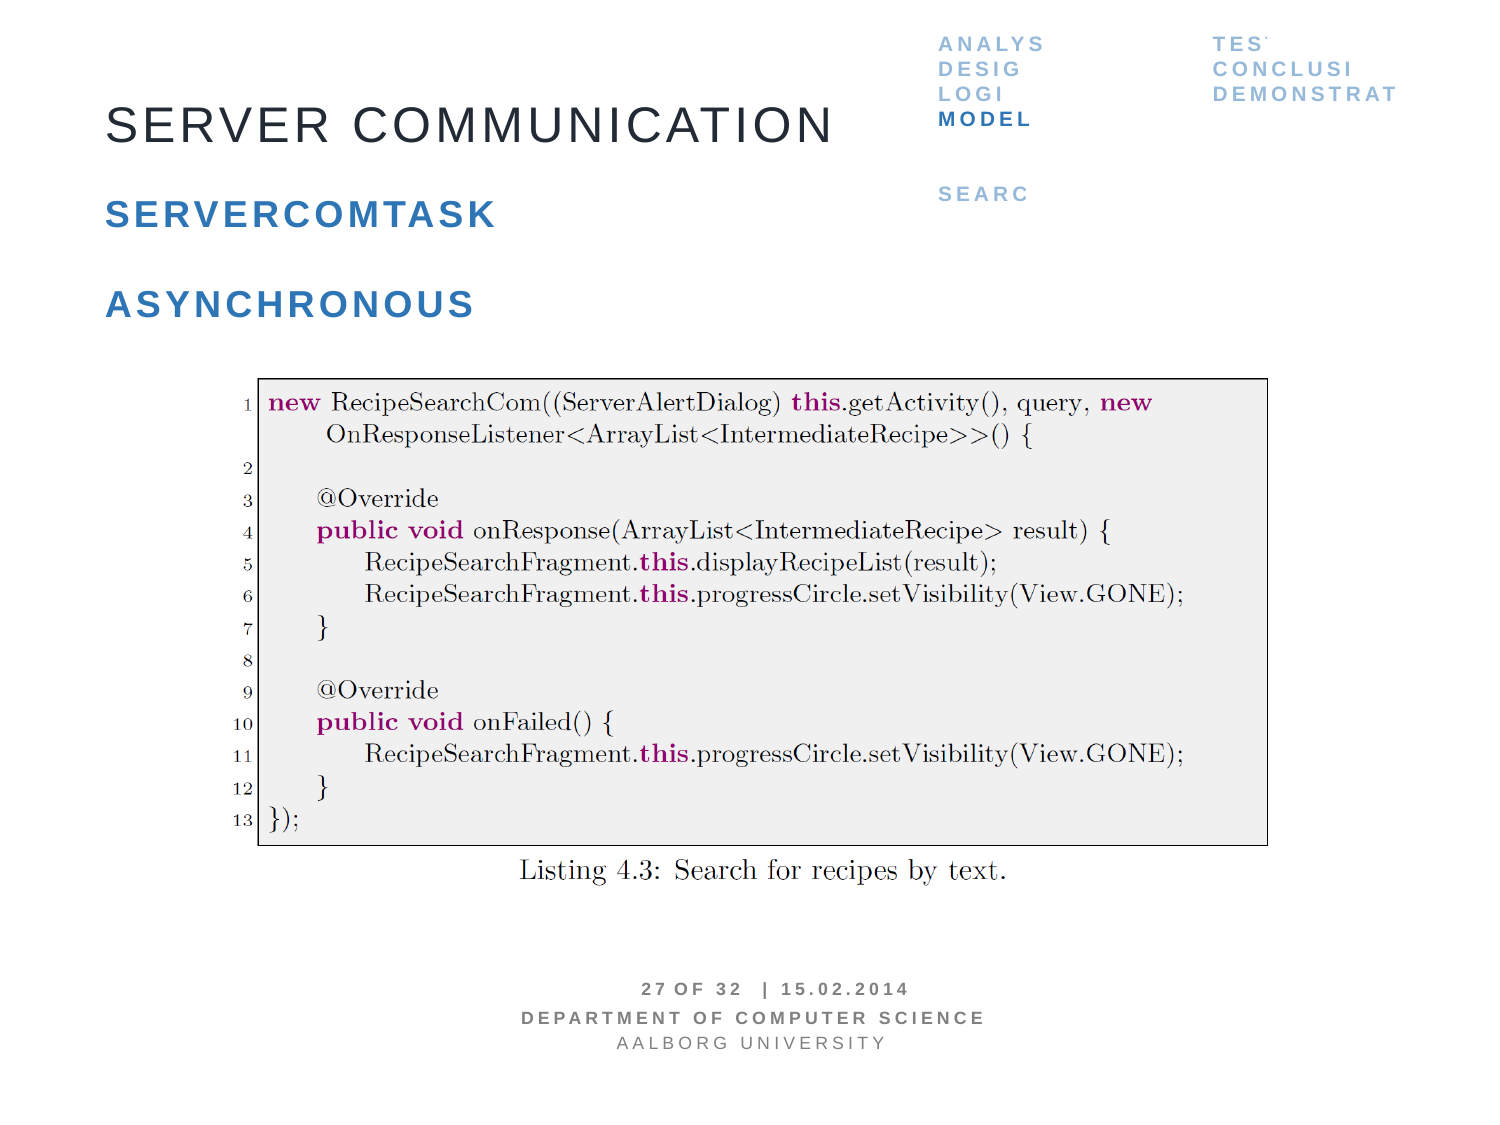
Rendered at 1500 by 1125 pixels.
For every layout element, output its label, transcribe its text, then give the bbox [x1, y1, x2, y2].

text_box analysis design login model Search test conclusion demonstration [921, 22, 1500, 234]
text_box Server Communication [102, 92, 921, 153]
picture [228, 374, 1274, 889]
text_box Department of computer science AALBORG UNIVERSITy [449, 1006, 1055, 1056]
text_box 27 OF 32 | 15.02.2014 [416, 976, 1130, 1000]
text_box ServerComTask Asynchronous [102, 189, 1106, 858]
